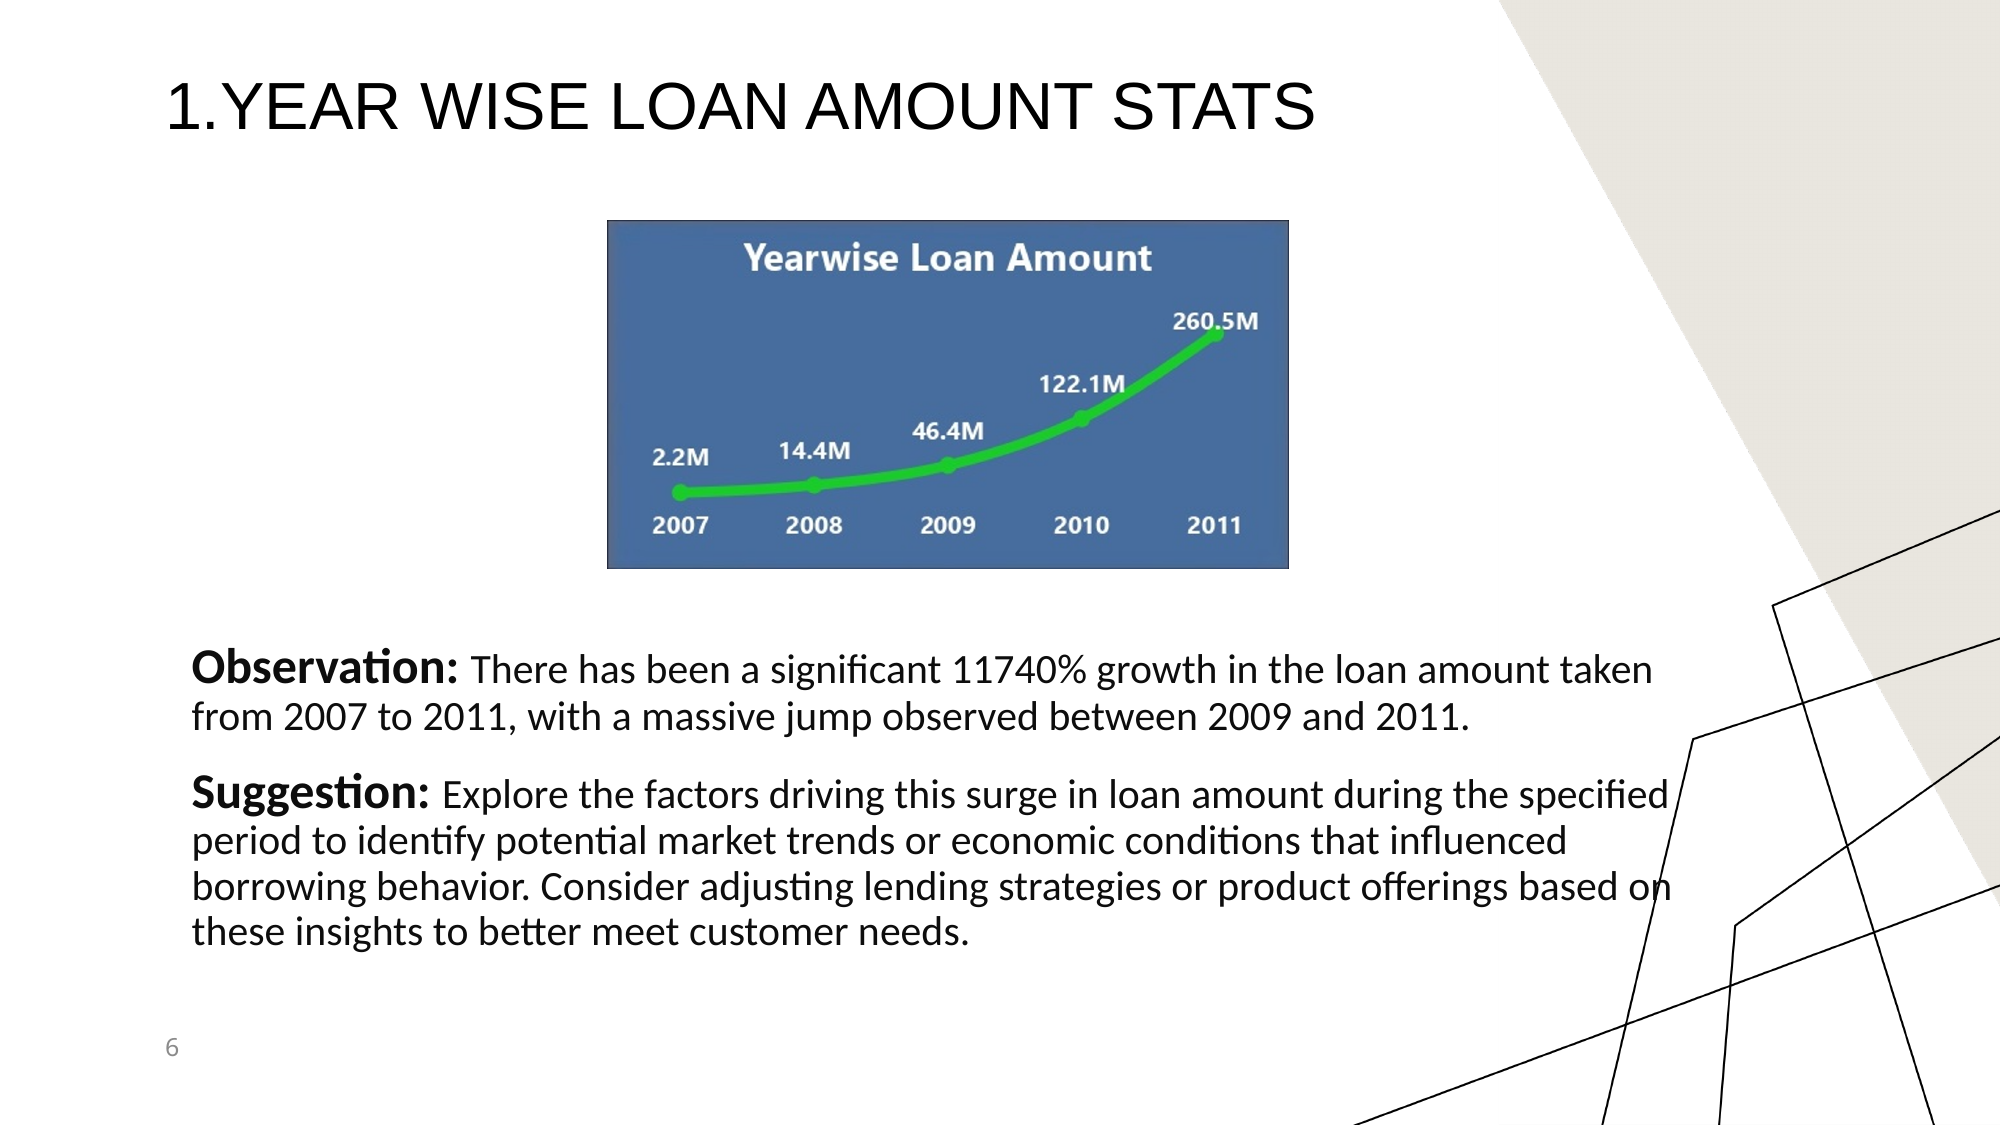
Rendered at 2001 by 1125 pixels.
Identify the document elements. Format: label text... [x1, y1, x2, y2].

picture [607, 0, 2000, 1125]
slide_number 6 [150, 1024, 254, 1074]
list Observation: There has been a significant 11740% growth in the loan amount taken from 2007 to 2011, with a massive jump observed between 2009 and 2011. Suggestion: Explore the factors driving this surge in loan amount during the specified period to identify potential market trends or economic conditions that influenced borrowing behavior. Consider adjusting lending strategies or product offerings based on these insights to better meet customer needs. [176, 633, 1760, 994]
title 1.Year wise loan amount Stats [150, 59, 1344, 157]
